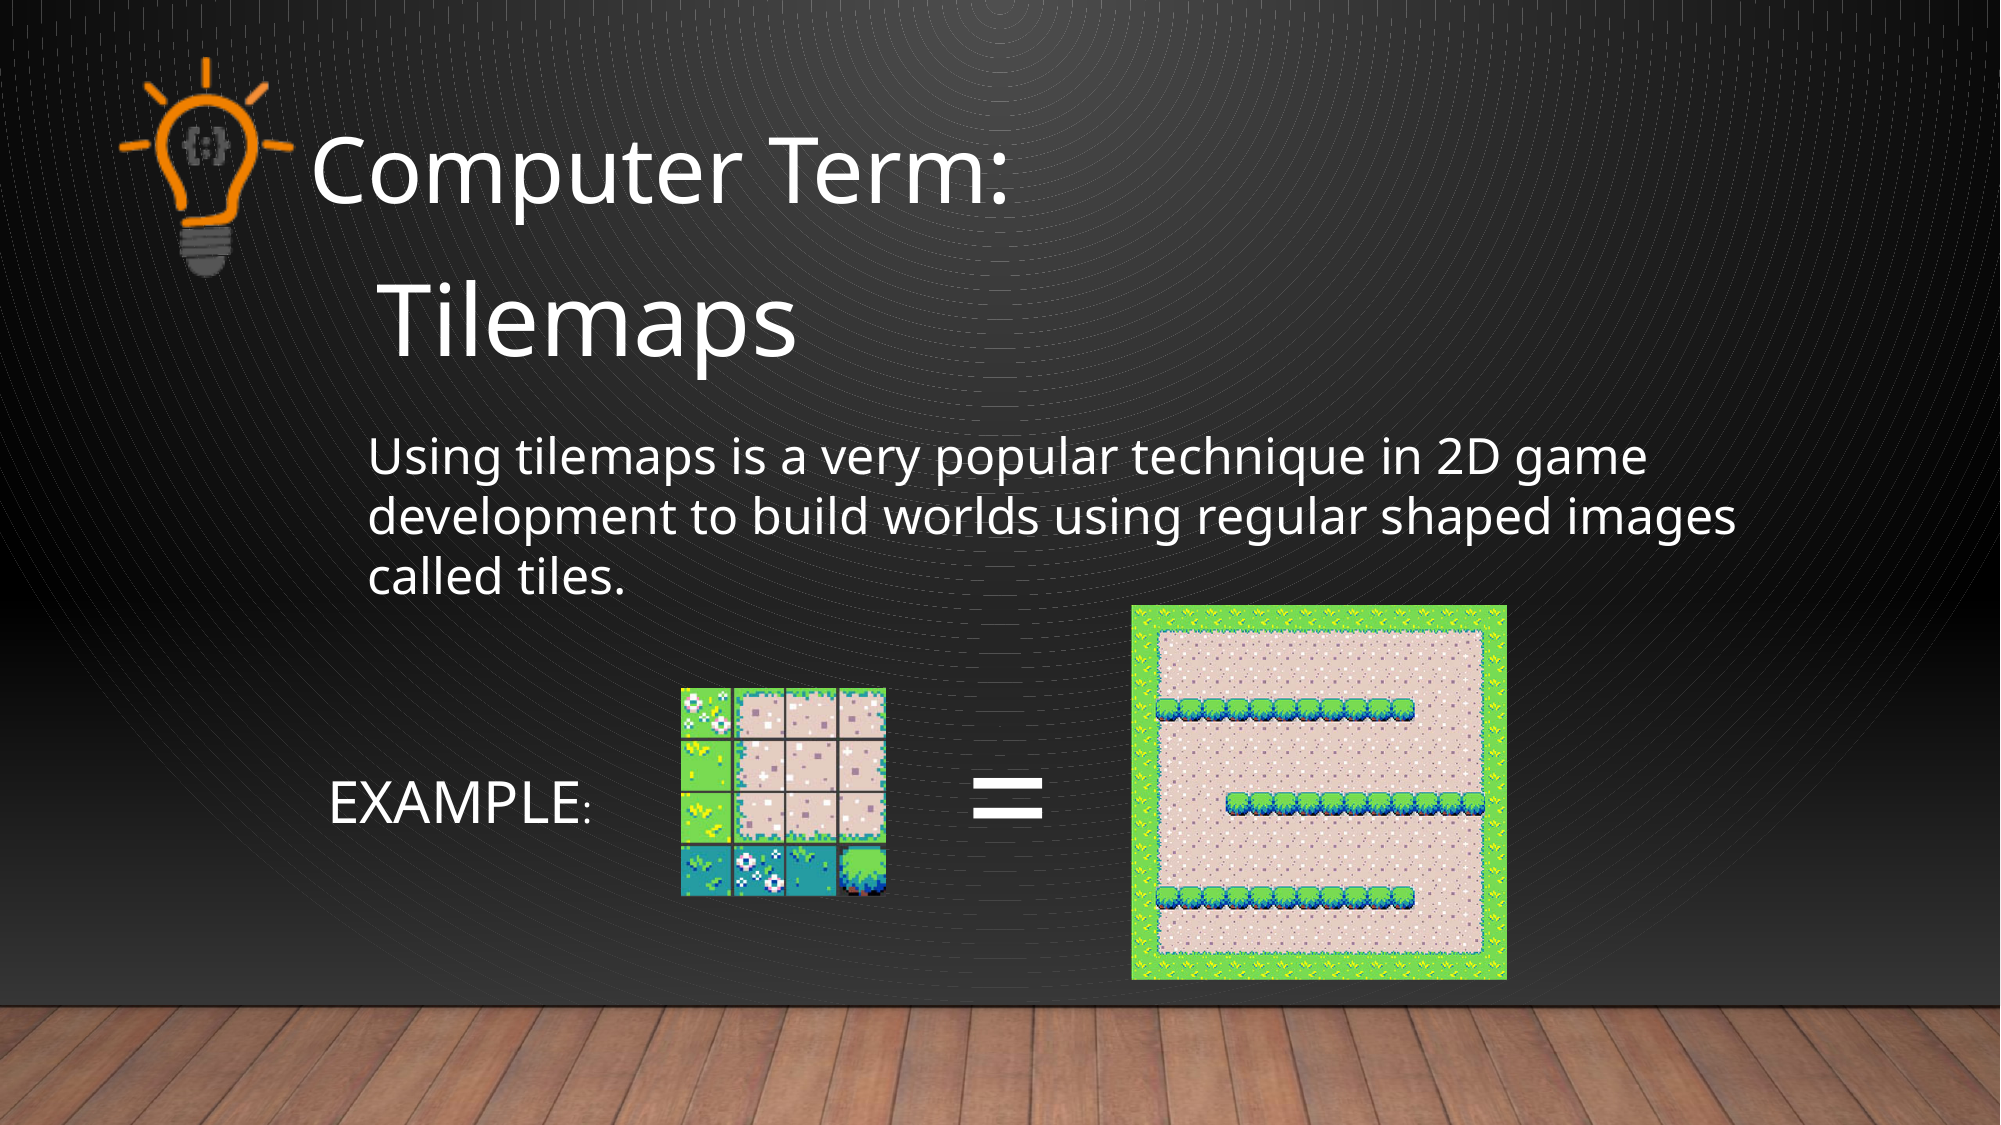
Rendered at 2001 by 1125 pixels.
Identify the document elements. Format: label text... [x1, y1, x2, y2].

text_box Tilemaps [362, 249, 2000, 384]
picture [0, 1005, 2000, 1125]
picture [118, 56, 297, 279]
picture [1131, 604, 1507, 981]
text_box = [951, 694, 1067, 889]
text_box Computer Term: [297, 104, 1028, 230]
text_box EXAMPLE: [312, 758, 617, 888]
text_box Using tilemaps is a very popular technique in 2D game development to build worlds using regular shaped images called tiles. [353, 417, 1753, 613]
text_box [80, 327, 988, 734]
picture [681, 687, 887, 898]
